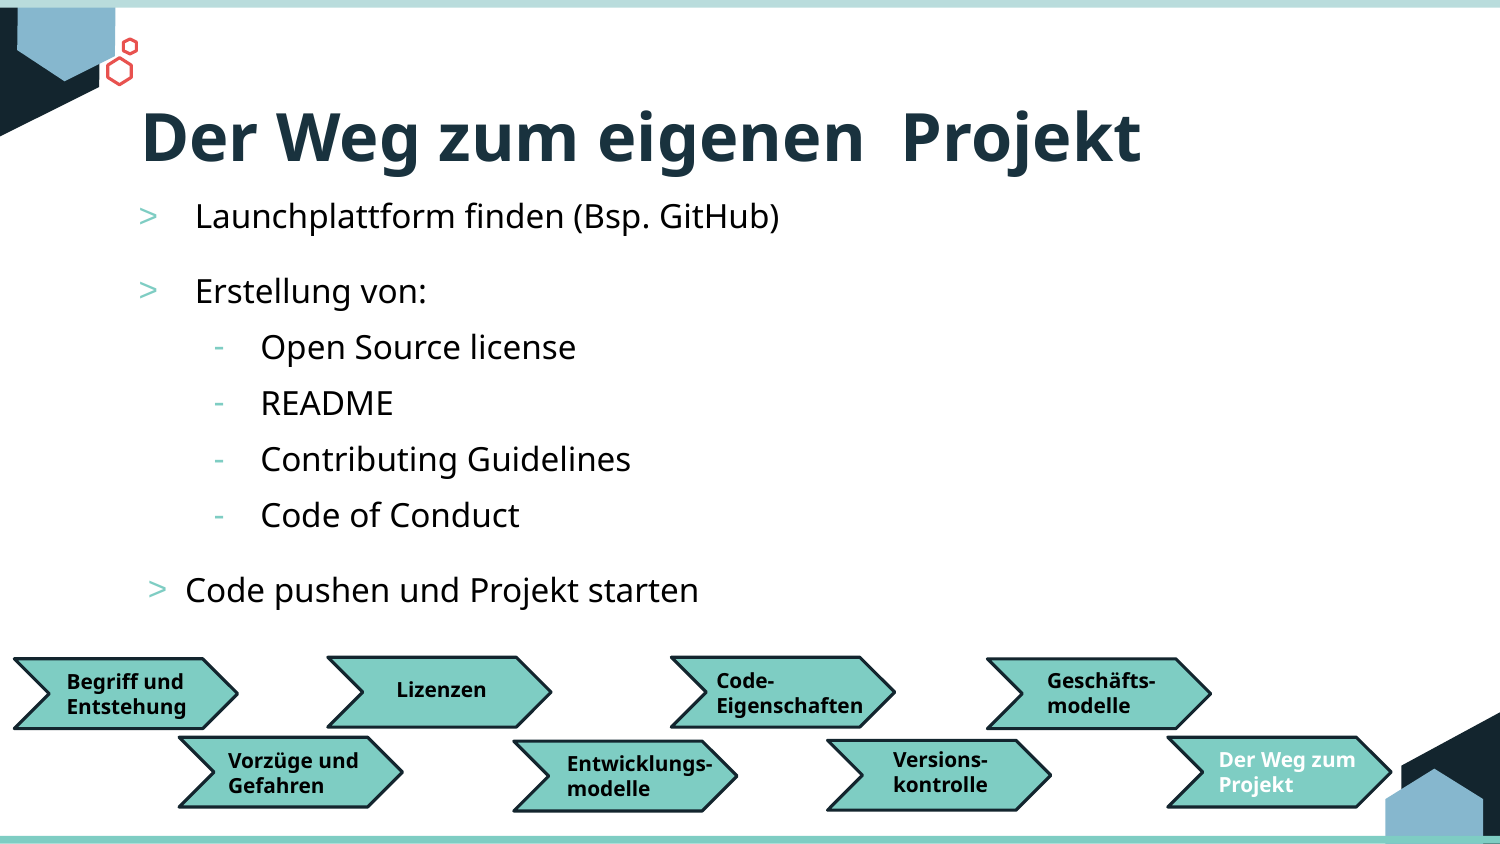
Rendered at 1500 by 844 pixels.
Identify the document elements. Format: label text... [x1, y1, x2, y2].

text_box [985, 657, 1182, 731]
text_box Begriff und Entstehung [51, 660, 249, 727]
text_box [177, 735, 372, 809]
text_box Lizenzen [380, 668, 579, 710]
text_box Versions- kontrolle [877, 739, 1076, 805]
text_box Vorzüge und Gefahren [212, 739, 411, 806]
text_box [669, 655, 864, 689]
text_box [512, 739, 707, 813]
text_box [326, 655, 536, 729]
text_box Der Weg zum Projekt [1202, 739, 1401, 805]
list Launchplattform finden (Bsp. GitHub) Erstellung von: Open Source license README Contributing Guidelines Code of Conduct Code pushen und Projekt starten [123, 170, 1428, 747]
text_box Code- Eigenschaften [700, 659, 899, 725]
text_box [1166, 735, 1361, 809]
title Der Weg zum eigenen Projekt [125, 88, 1375, 170]
text_box Geschäfts- modelle [1031, 659, 1230, 725]
text_box [669, 696, 865, 729]
text_box [12, 657, 207, 731]
text_box [826, 738, 1024, 812]
text_box Entwicklungs- modelle [551, 743, 749, 809]
